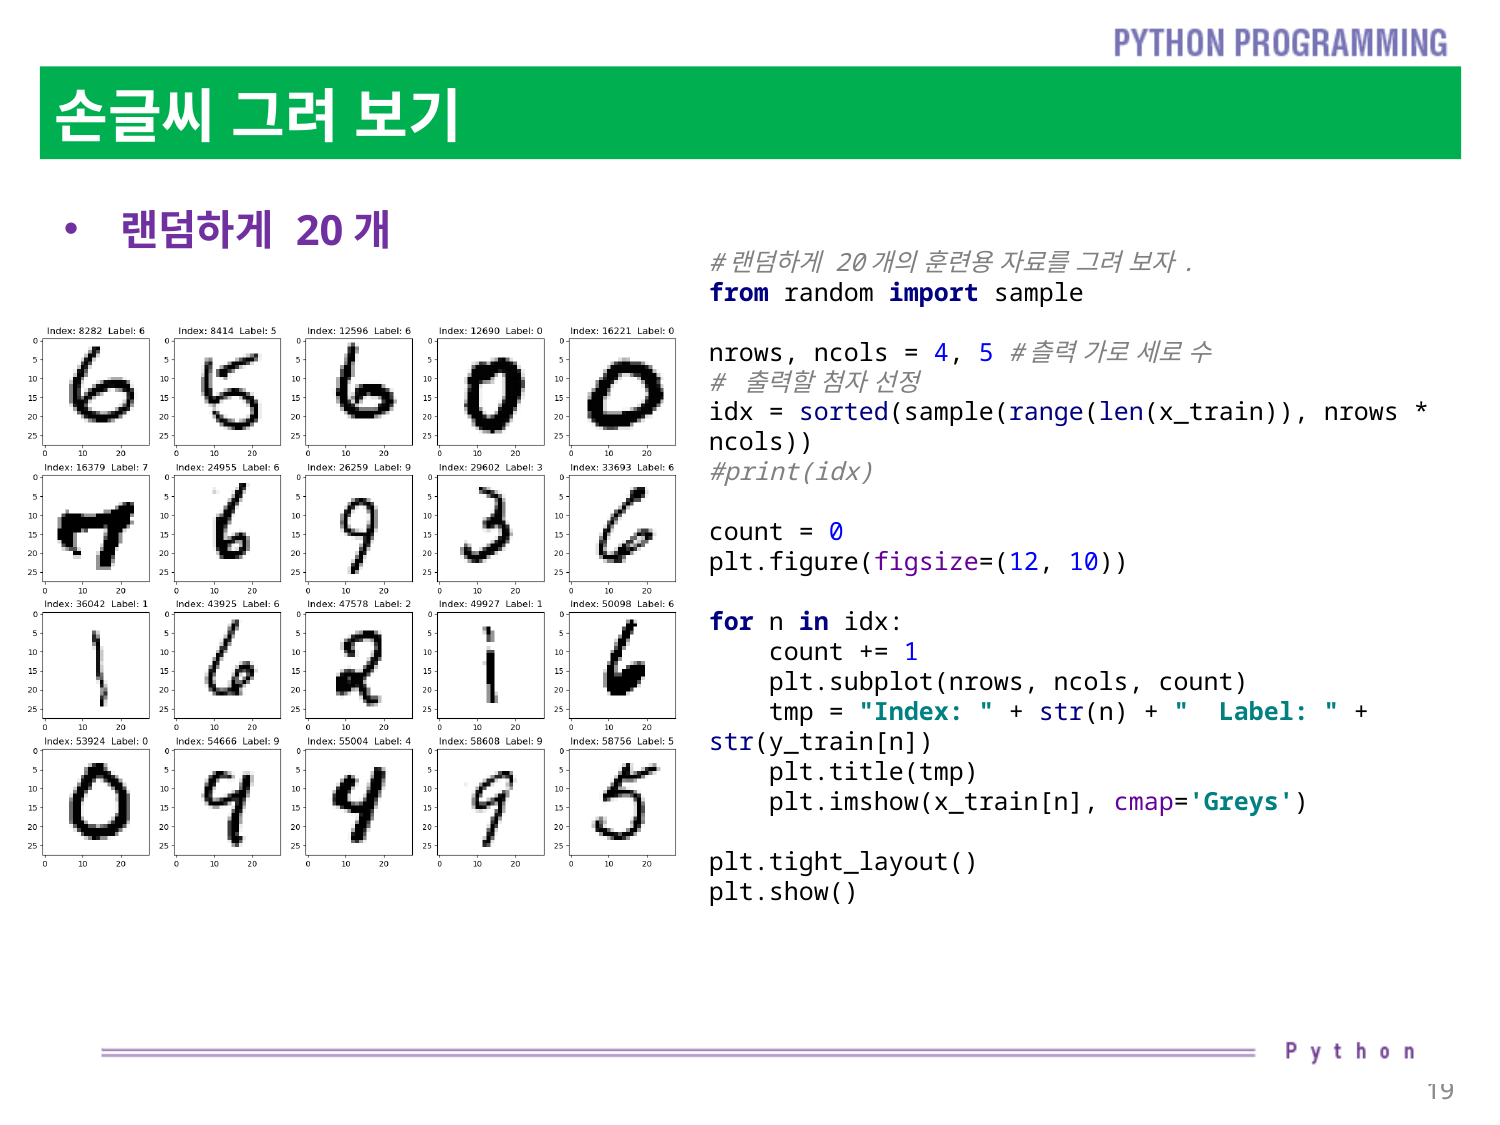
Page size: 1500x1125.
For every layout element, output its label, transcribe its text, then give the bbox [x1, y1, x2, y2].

picture [1106, 13, 1462, 66]
slide_number 19 [1119, 1071, 1470, 1112]
picture [18, 1020, 1483, 1084]
title 손글씨 그려 보기 [39, 76, 1444, 152]
list 랜덤하게 20개 [48, 195, 1461, 1041]
picture [19, 320, 685, 875]
text_box #랜덤하게 20개의 훈련용 자료를 그려 보자. from random import sample nrows, ncols = 4, 5 #츨력 가로 세로 수 # 출력할 첨자 선정 idx = sorted(sample(range(len(x_train)), nrows * ncols)) #print(idx) count = 0 plt.figure(figsize=(12, 10)) for n in idx: count += 1 plt.subplot(nrows, ncols, count) tmp = "Index: " + str(n) + " Label: " + str(y_train[n]) plt.title(tmp) plt.imshow(x_train[n], cmap='Greys') plt.tight_layout() plt.show() [693, 238, 1488, 913]
